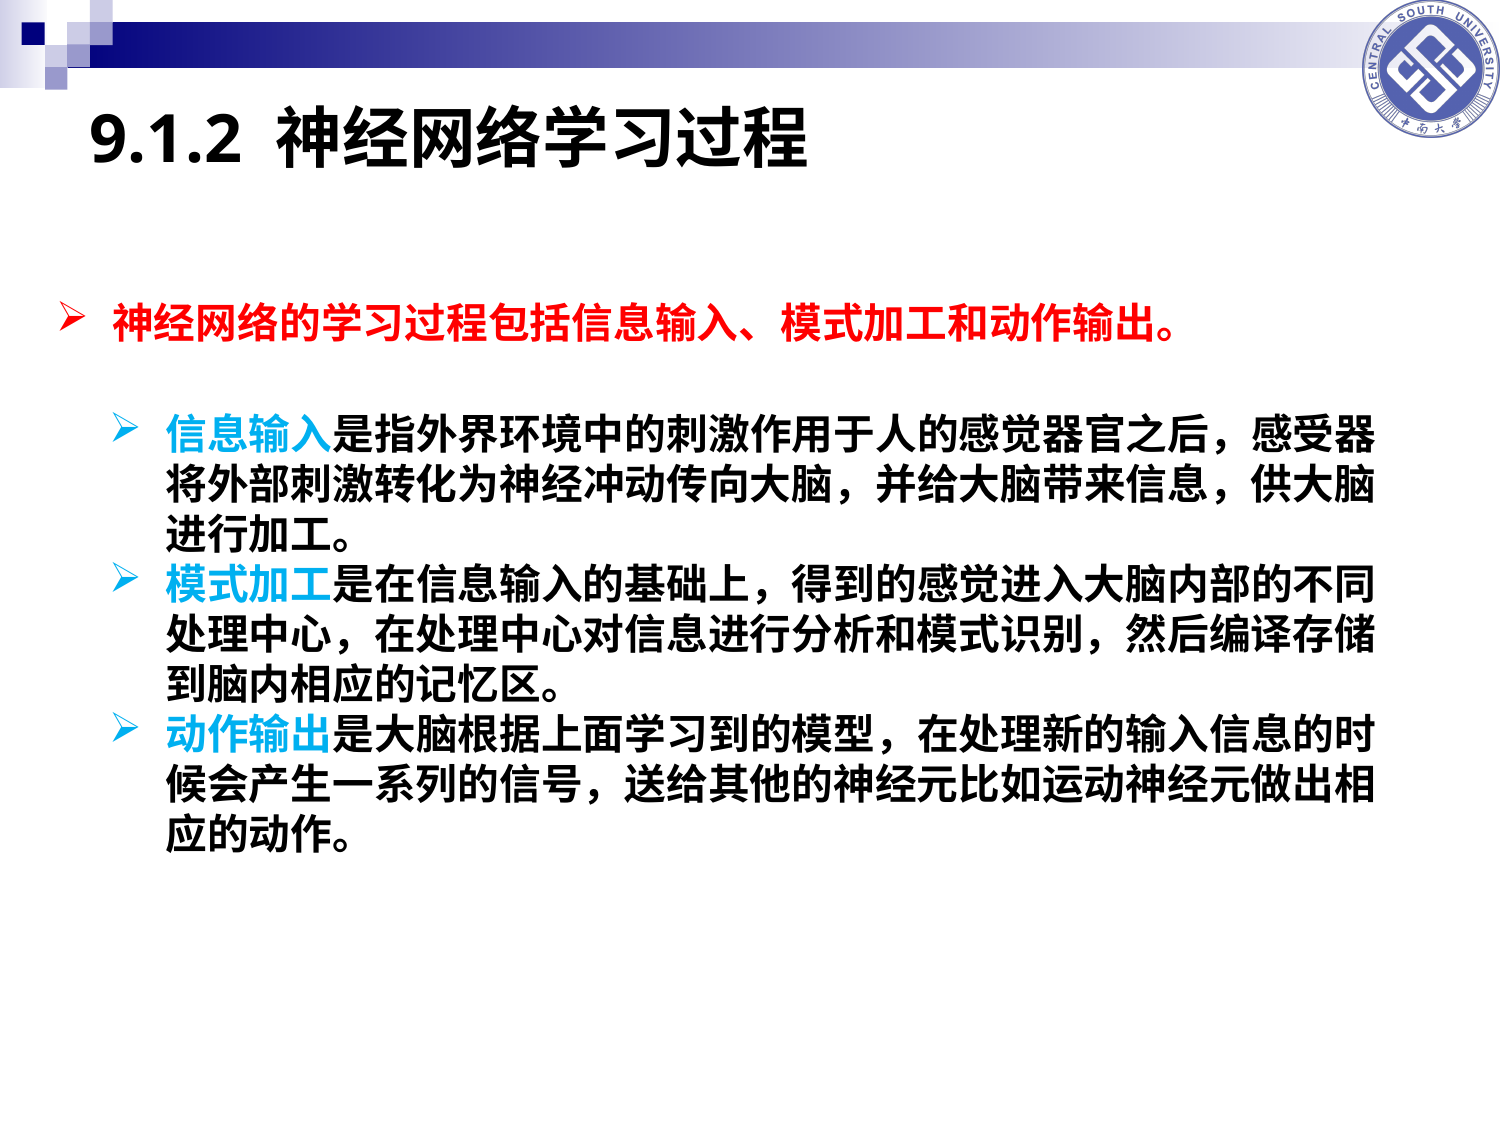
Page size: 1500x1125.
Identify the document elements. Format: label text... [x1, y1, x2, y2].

picture [1362, 0, 1500, 138]
text_box 信息输入是指外界环境中的刺激作用于人的感觉器官之后，感受器将外部刺激转化为神经冲动传向大脑，并给大脑带来信息，供大脑进行加工。 模式加工是在信息输入的基础上，得到的感觉进入大脑内部的不同处理中心，在处理中心对信息进行分析和模式识别，然后编译存储到脑内相应的记忆区。 动作输出是大脑根据上面学习到的模型，在处理新的输入信息的时候会产生一系列的信号，送给其他的神经元比如运动神经元做出相应的动作。 [94, 400, 1406, 916]
text_box 神经网络的学习过程包括信息输入、模式加工和动作输出。 [41, 289, 1294, 399]
title 9.1.2 神经网络学习过程 [74, 86, 1426, 185]
